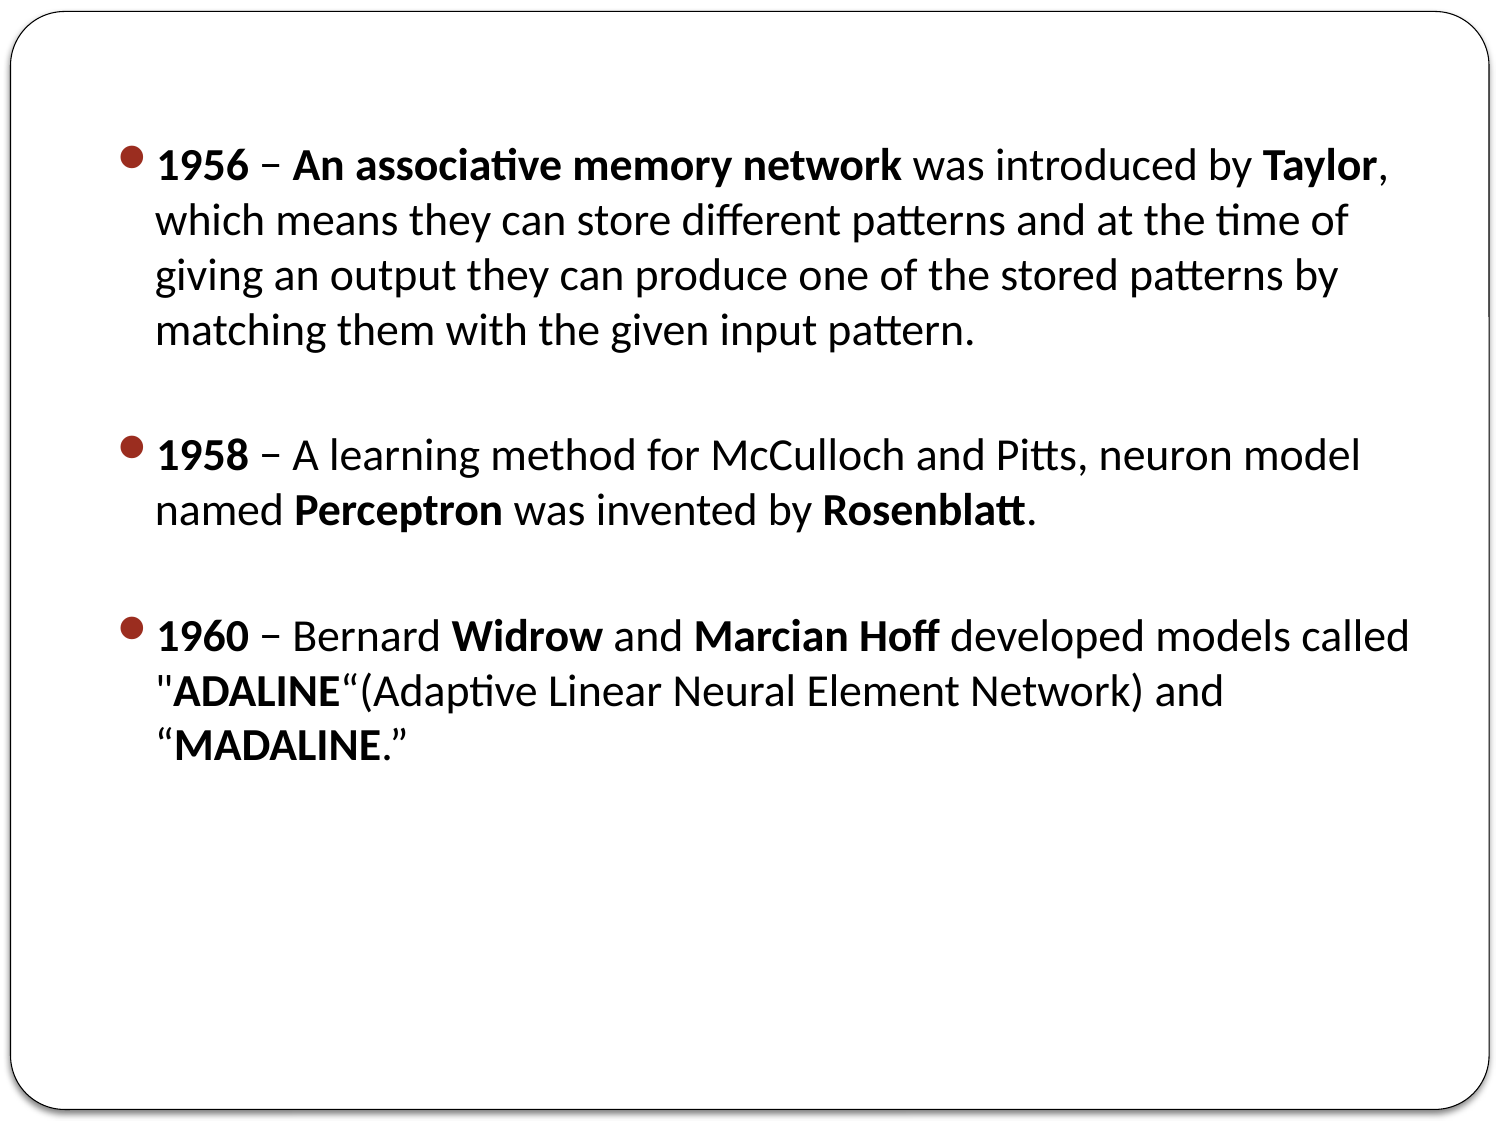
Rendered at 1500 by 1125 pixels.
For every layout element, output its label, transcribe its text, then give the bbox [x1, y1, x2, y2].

list 1956 − An associative memory network was introduced by Taylor, which means they can store different patterns and at the time of giving an output they can produce one of the stored patterns by matching them with the given input pattern. 1958 − A learning method for McCulloch and Pitts, neuron model named Perceptron was invented by Rosenblatt. 1960 − Bernard Widrow and Marcian Hoff developed models called "ADALINE“(Adaptive Linear Neural Element Network) and “MADALINE.” [50, 50, 1450, 1088]
